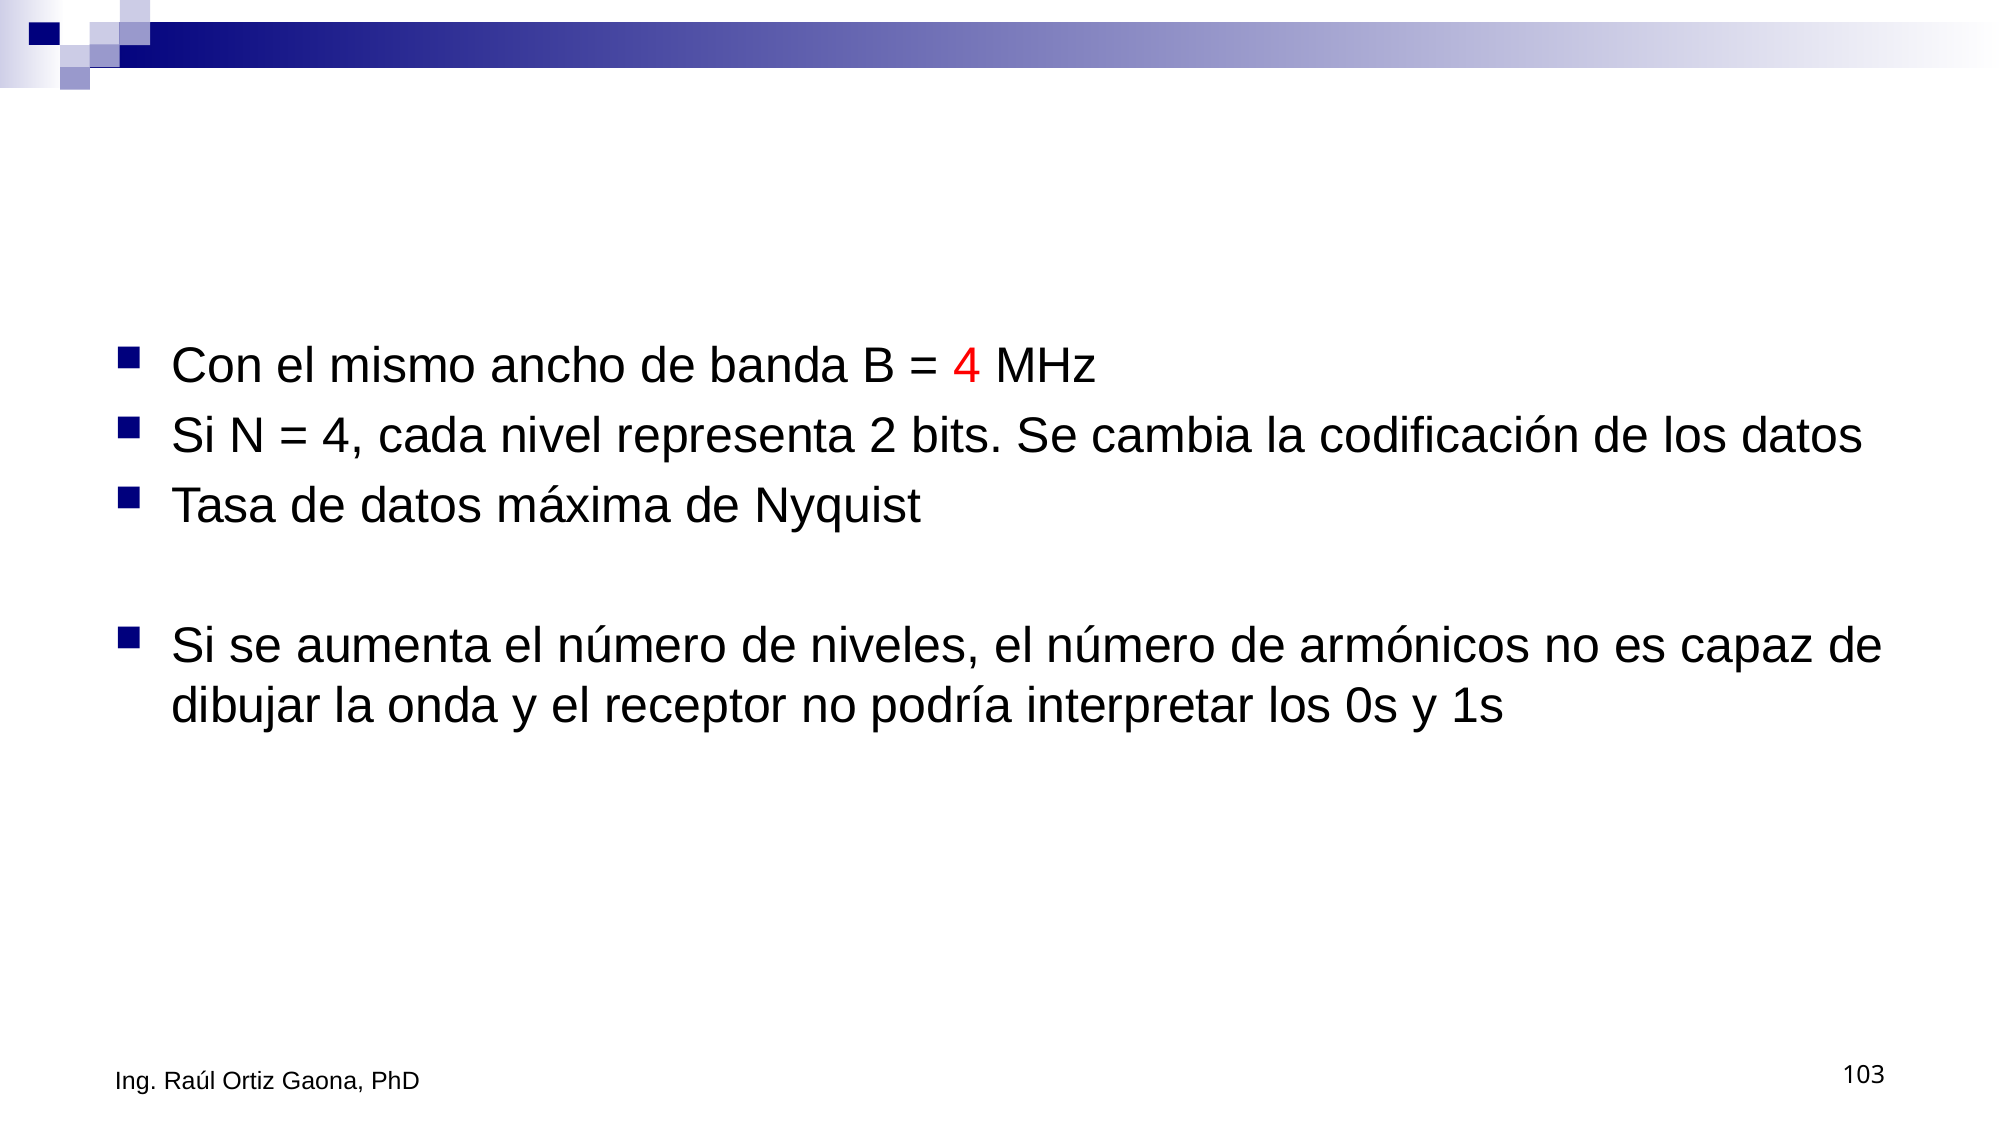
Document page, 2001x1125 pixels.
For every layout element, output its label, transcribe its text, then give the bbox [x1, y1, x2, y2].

slide_number 103 [1433, 1025, 1900, 1100]
slide_number Ing. Raúl Ortiz Gaona, PhD [99, 1024, 567, 1103]
